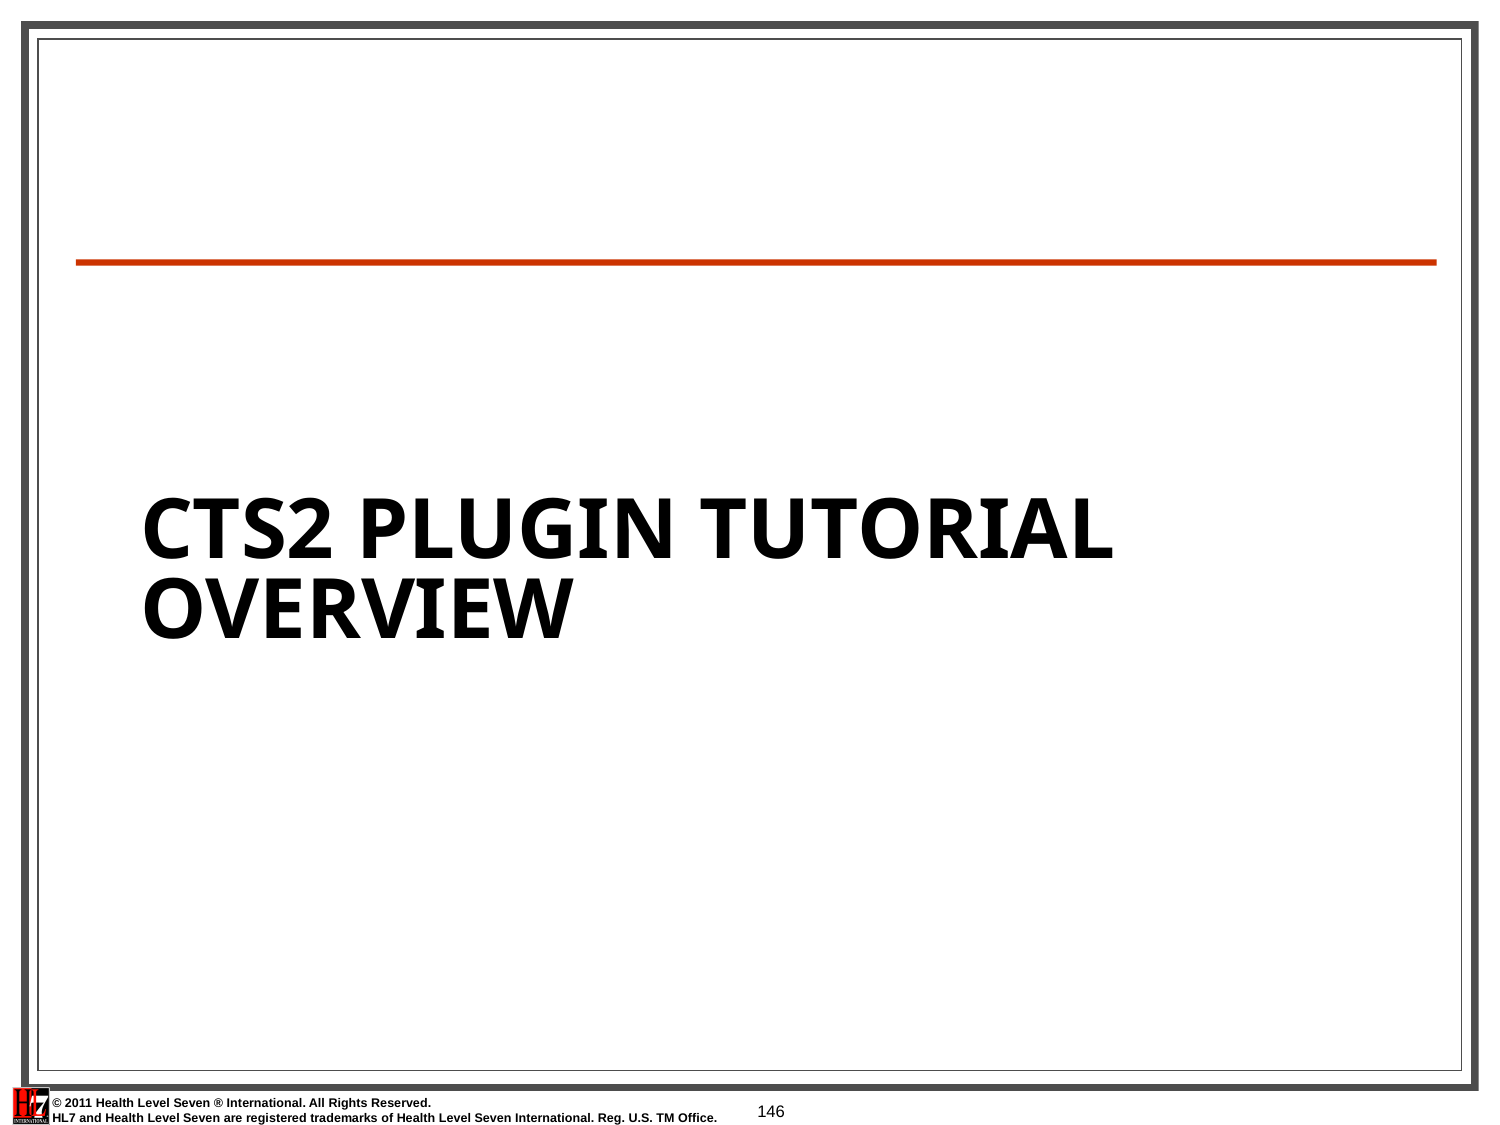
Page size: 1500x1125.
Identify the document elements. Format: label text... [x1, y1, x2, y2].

title CTS2 Plugin Tutorial Overview [124, 487, 1401, 712]
picture [12, 1087, 50, 1125]
slide_number 146 [712, 1071, 801, 1125]
